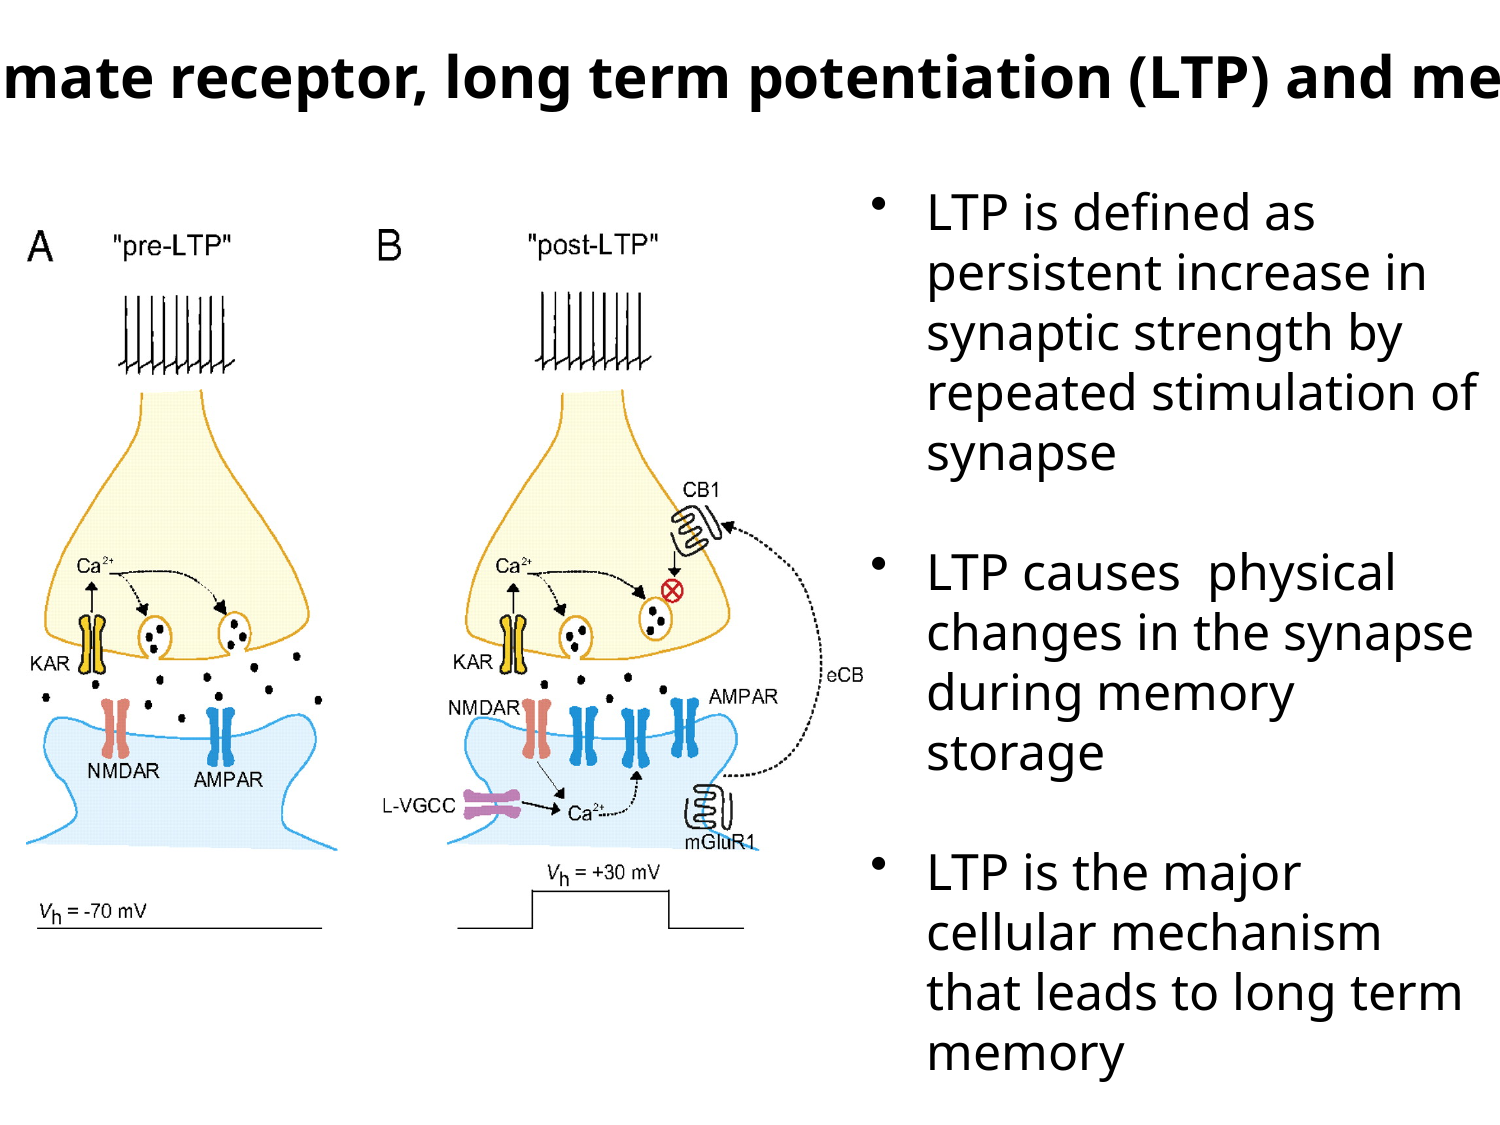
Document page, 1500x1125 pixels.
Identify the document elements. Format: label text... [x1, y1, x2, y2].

text_box LTP is defined as persistent increase in synaptic strength by repeated stimulation of synapse LTP causes physical changes in the synapse during memory storage LTP is the major cellular mechanism that leads to long term memory [855, 172, 1496, 1088]
picture [26, 228, 864, 929]
text_box Glutamate receptor, long term potentiation (LTP) and memory [0, 32, 1500, 117]
